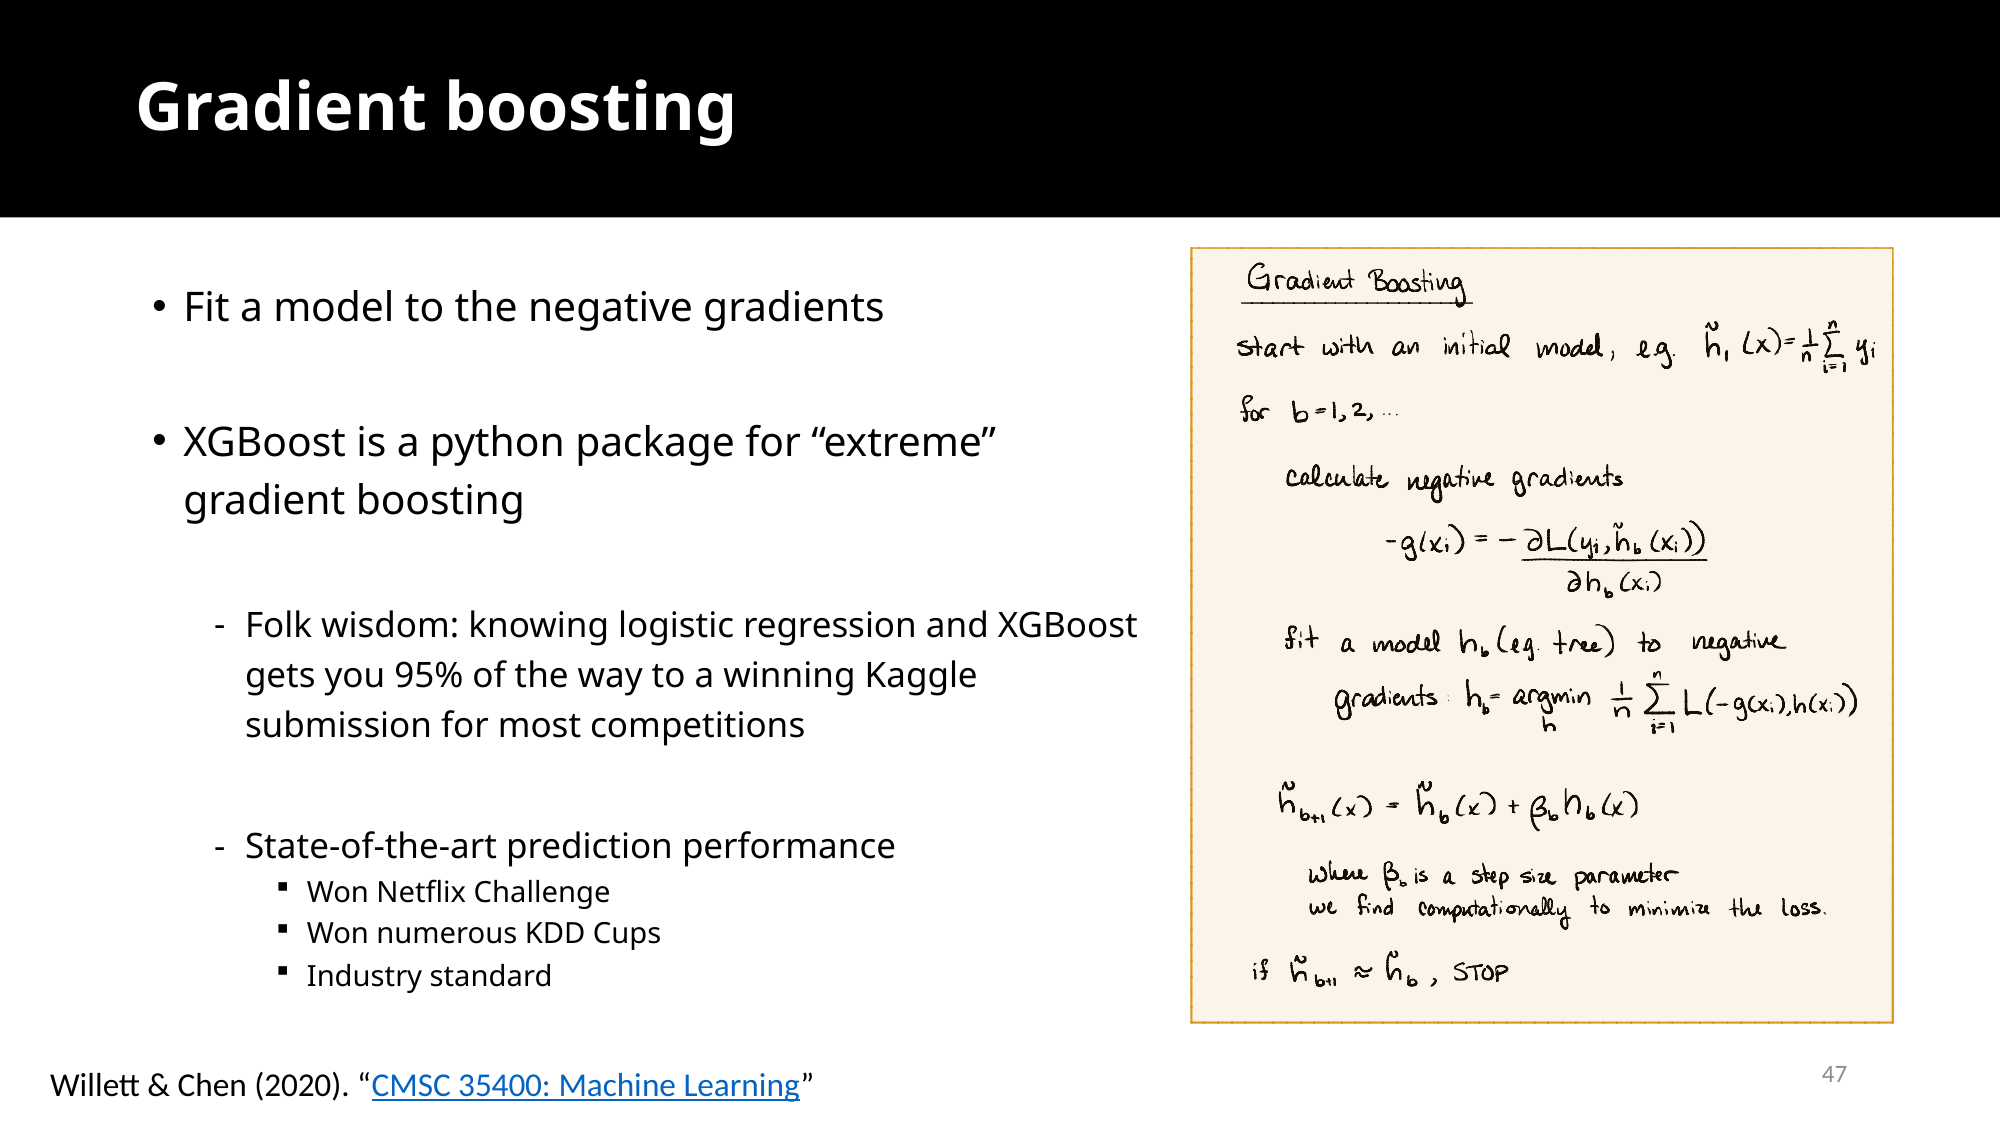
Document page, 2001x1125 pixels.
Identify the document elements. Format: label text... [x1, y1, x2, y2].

list Fit a model to the negative gradients XGBoost is a python package for “extreme” gradient boosting Folk wisdom: knowing logistic regression and XGBoost gets you 95% of the way to a winning Kaggle submission for most competitions State-of-the-art prediction performance Won Netflix Challenge Won numerous KDD Cups Industry standard [137, 263, 1157, 1010]
slide_number 47 [1412, 1042, 1863, 1103]
text_box Willett & Chen (2020). “CMSC 35400: Machine Learning” [35, 1055, 837, 1111]
title Gradient boosting [0, 0, 2000, 218]
picture [1189, 246, 1895, 1027]
